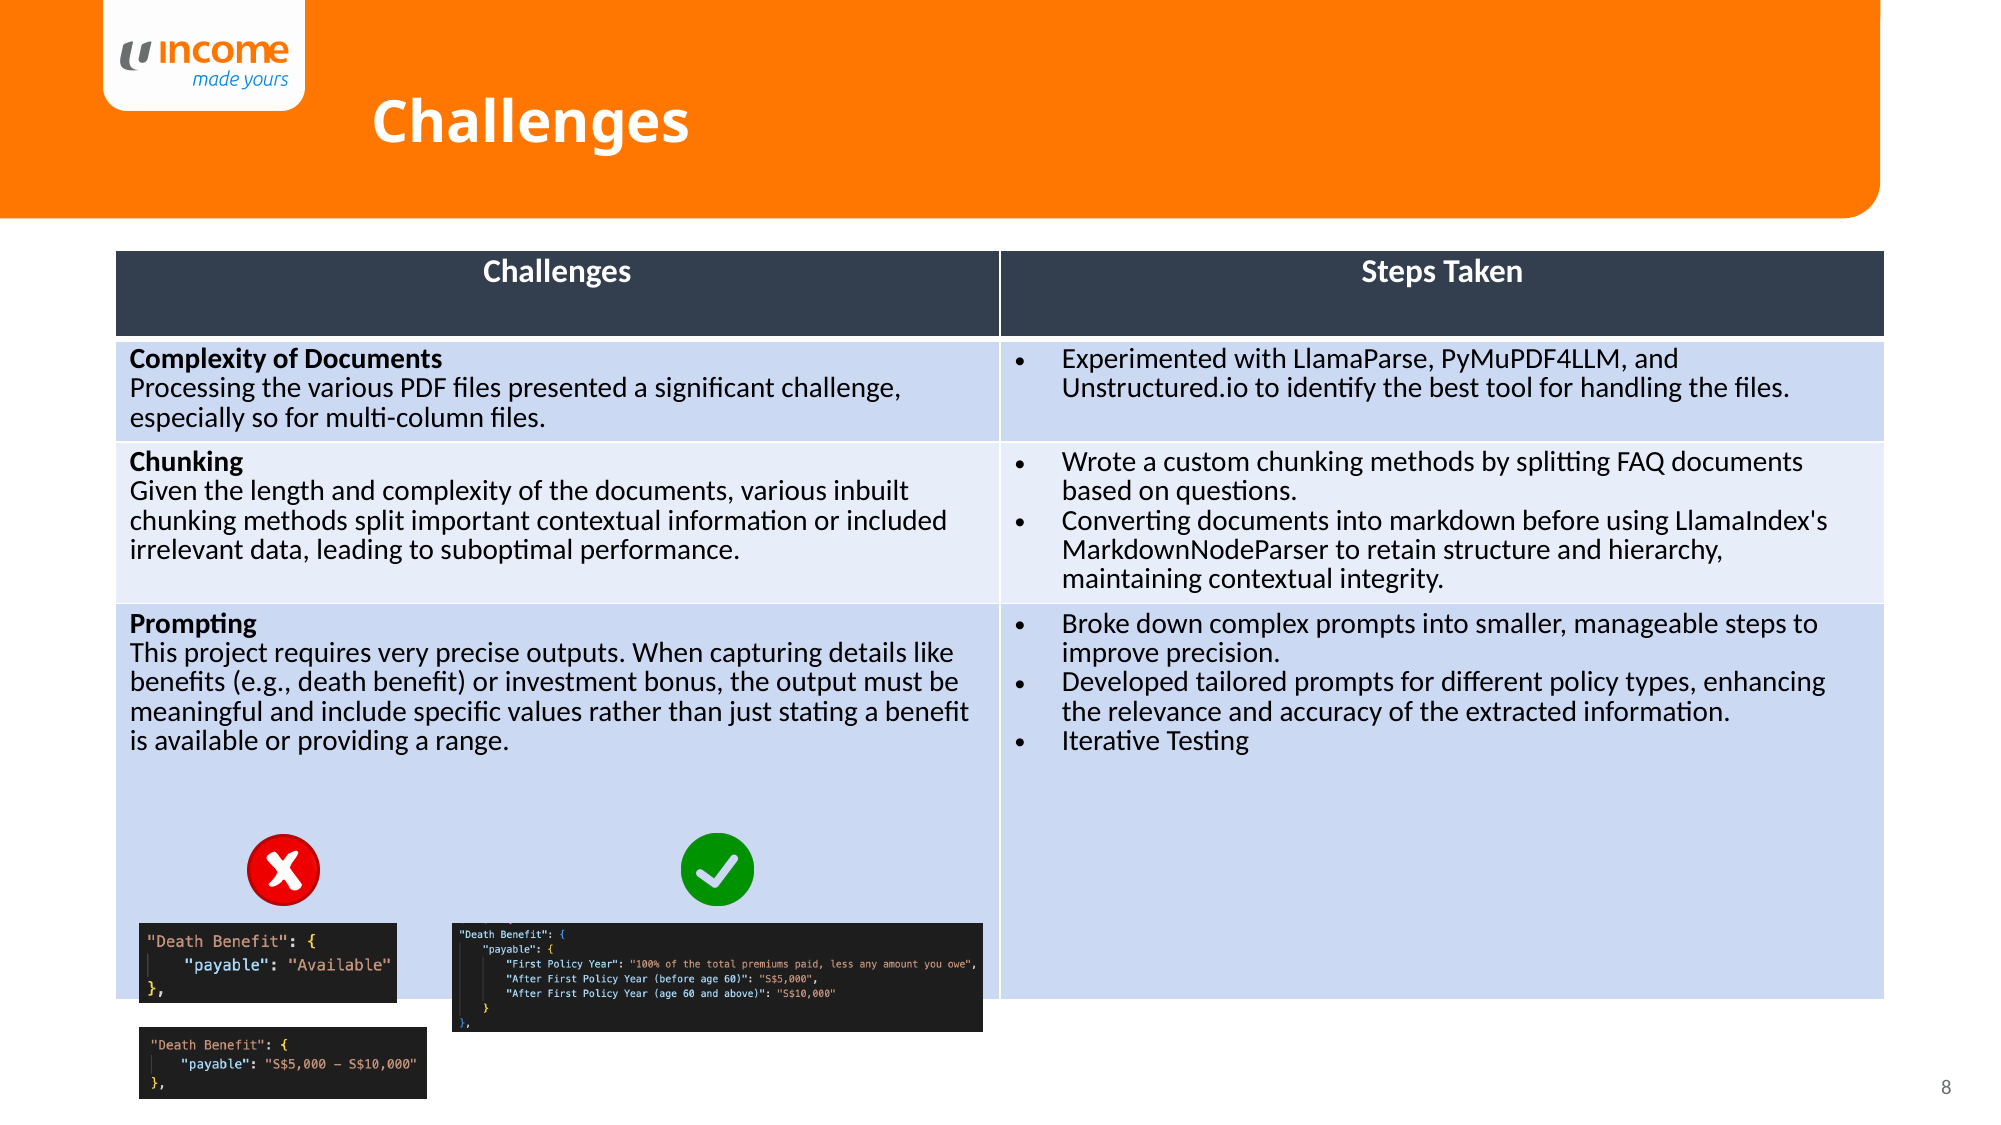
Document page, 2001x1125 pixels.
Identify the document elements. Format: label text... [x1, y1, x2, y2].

picture [681, 833, 754, 906]
picture [247, 834, 320, 906]
table_cell Chunking Given the length and complexity of the documents, various inbuilt chunking methods split important contextual information or included irrelevant data, leading to suboptimal performance. [116, 443, 999, 603]
table_cell Complexity of Documents Processing the various PDF files presented a significant challenge, especially so for multi-column files. [116, 342, 999, 441]
table_cell Wrote a custom chunking methods by splitting FAQ documents based on questions. Converting documents into markdown before using LlamaIndex's MarkdownNodeParser to retain structure and hierarchy, maintaining contextual integrity. [1001, 443, 1884, 603]
picture [139, 923, 397, 1003]
picture [451, 923, 983, 1032]
table_cell Experimented with LlamaParse, PyMuPDF4LLM, and Unstructured.io to identify the best tool for handling the files. [1001, 342, 1884, 441]
slide_number 8 [1940, 1073, 1983, 1099]
table_cell Prompting This project requires very precise outputs. When capturing details like benefits (e.g., death benefit) or investment bonus, the output must be meaningful and include specific values rather than just stating a benefit is available or providing a range. [116, 604, 999, 999]
picture [139, 1027, 428, 1099]
table_header Steps Taken [1001, 251, 1884, 336]
table_header Challenges [116, 251, 999, 336]
picture [103, 0, 305, 111]
table_cell Broke down complex prompts into smaller, manageable steps to improve precision. Developed tailored prompts for different policy types, enhancing the relevance and accuracy of the extracted information. Iterative Testing [1001, 604, 1884, 999]
title Challenges [371, 38, 1854, 200]
